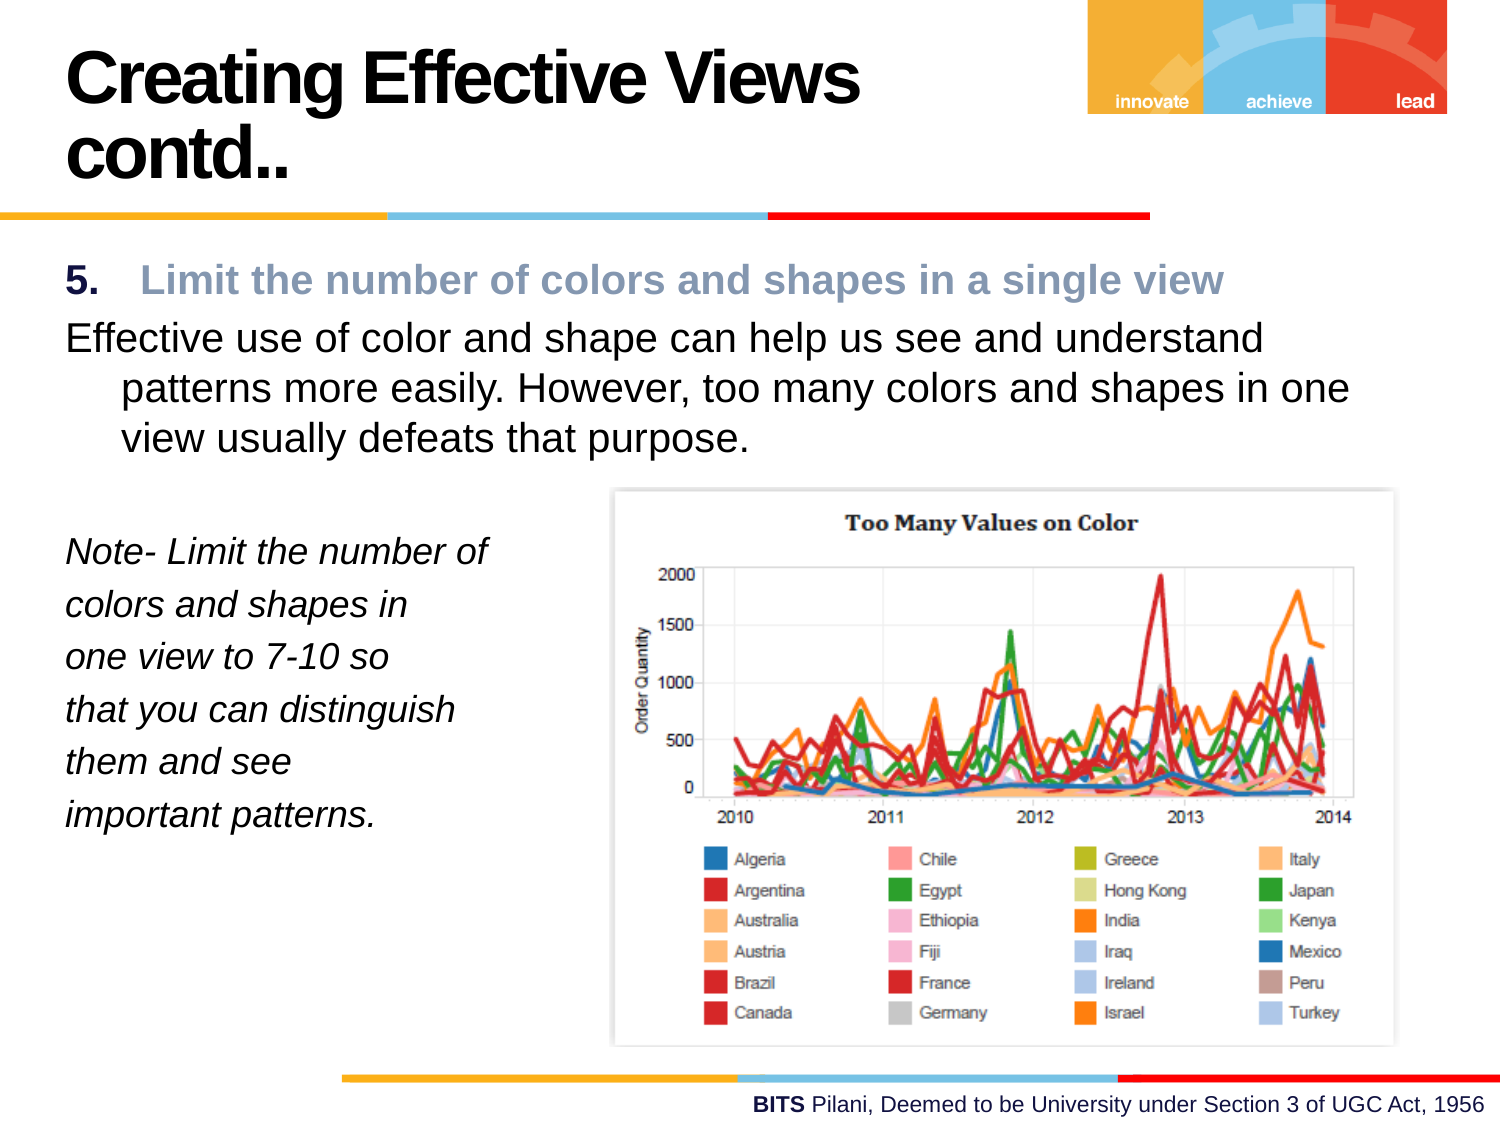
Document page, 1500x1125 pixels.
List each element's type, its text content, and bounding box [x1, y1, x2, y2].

picture [1087, 0, 1448, 114]
list Limit the number of colors and shapes in a single view Effective use of color and shape can help us see and understand patterns more easily. However, too many colors and shapes in one view usually defeats that purpose. Note- Limit the number of colors and shapes in one view to 7-10 so that you can distinguish them and see important patterns. [50, 245, 1400, 988]
list Creating Effective Views contd.. [50, 24, 1088, 213]
picture [609, 487, 1400, 1047]
